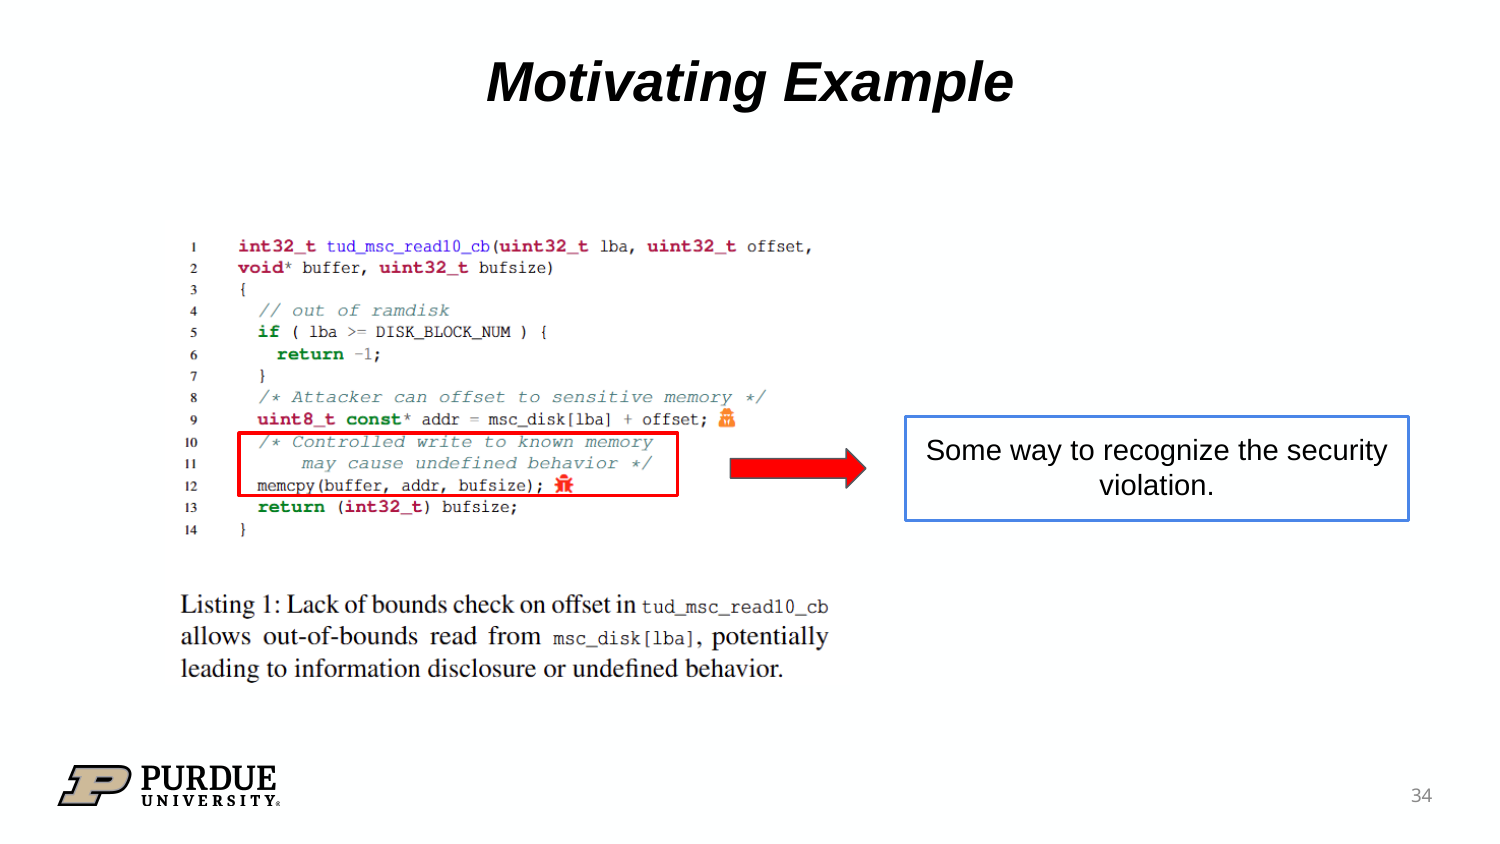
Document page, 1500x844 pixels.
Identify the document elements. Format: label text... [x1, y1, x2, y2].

text_box [855, 457, 866, 480]
title Motivating Example [57, 47, 1444, 120]
slide_number ‹#› [1308, 773, 1444, 819]
picture [57, 765, 280, 806]
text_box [164, 220, 850, 685]
text_box Some way to recognize the security violation. [905, 416, 1409, 521]
